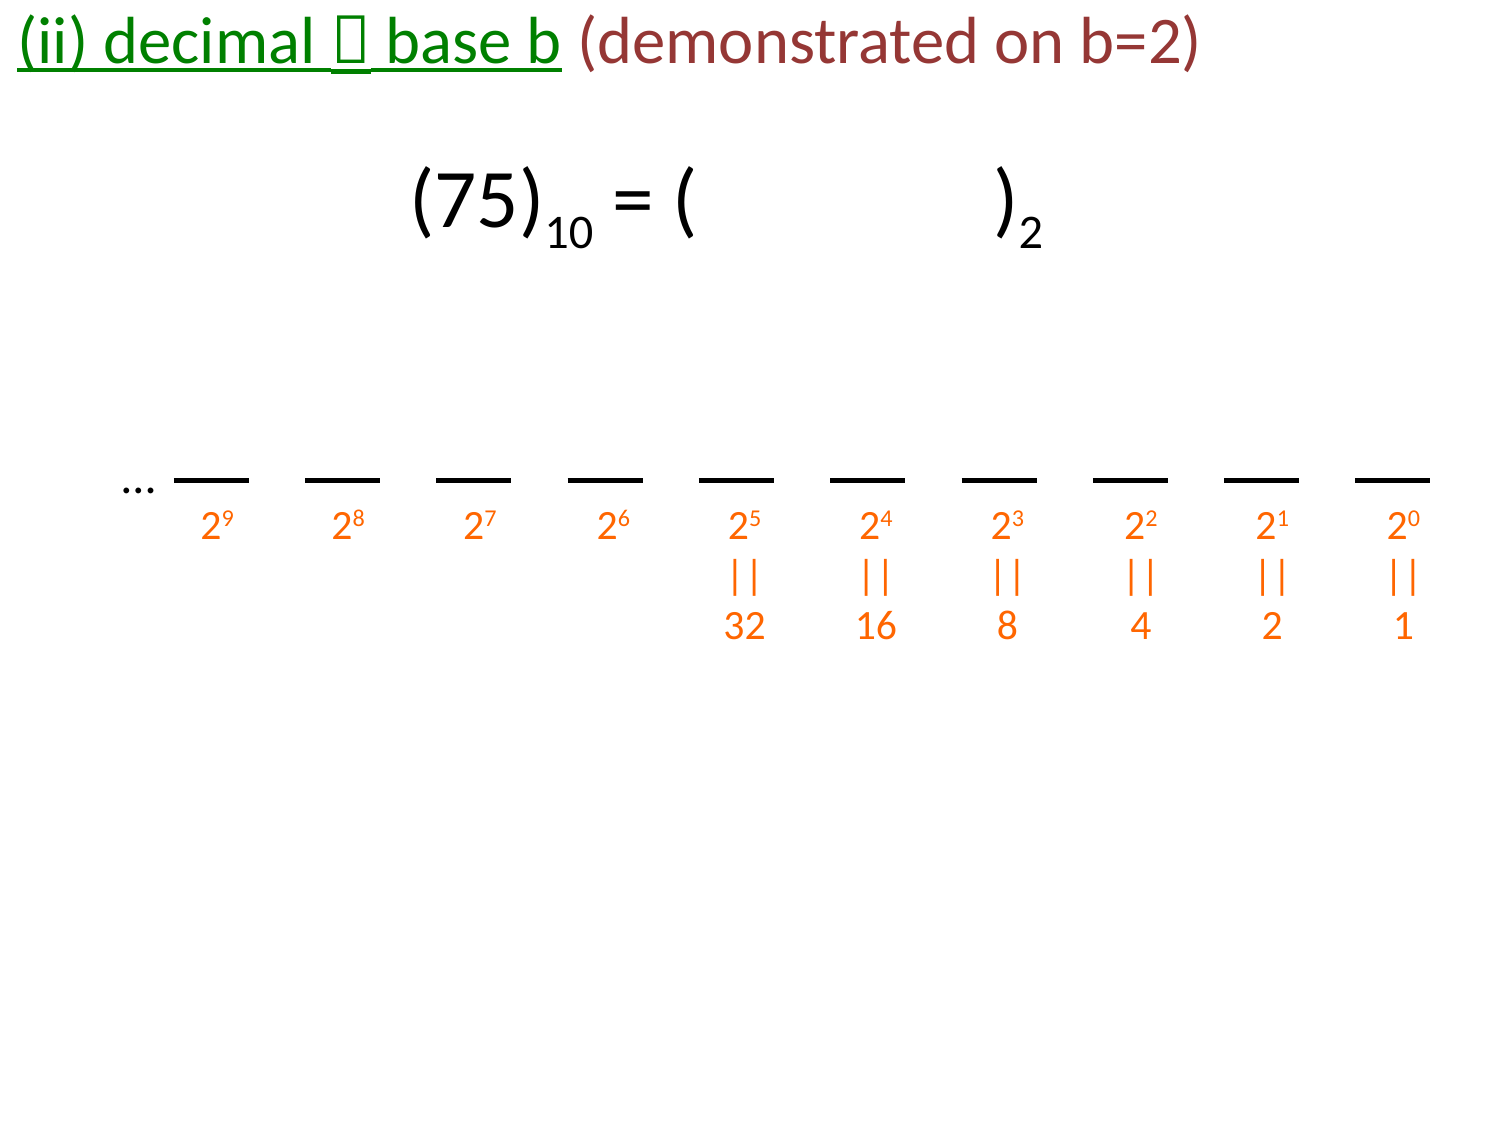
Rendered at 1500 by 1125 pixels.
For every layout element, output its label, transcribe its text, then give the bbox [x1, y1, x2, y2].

text_box 24 || 16 [827, 490, 925, 656]
text_box 21 || 2 [1223, 490, 1321, 656]
text_box 22 || 4 [1092, 490, 1190, 656]
text_box … [31, 381, 1500, 530]
text_box 29 [168, 490, 266, 556]
text_box 28 [299, 490, 397, 556]
text_box 20 || 1 [1354, 490, 1453, 656]
text_box 25 || 32 [695, 490, 794, 656]
text_box 27 [431, 490, 529, 556]
list (75)10 = (1001011)2 [319, 136, 1144, 285]
text_box 23 || 8 [958, 490, 1057, 656]
title (ii) decimal  base b (demonstrated on b=2) [2, 0, 1353, 131]
text_box 26 [564, 490, 662, 556]
